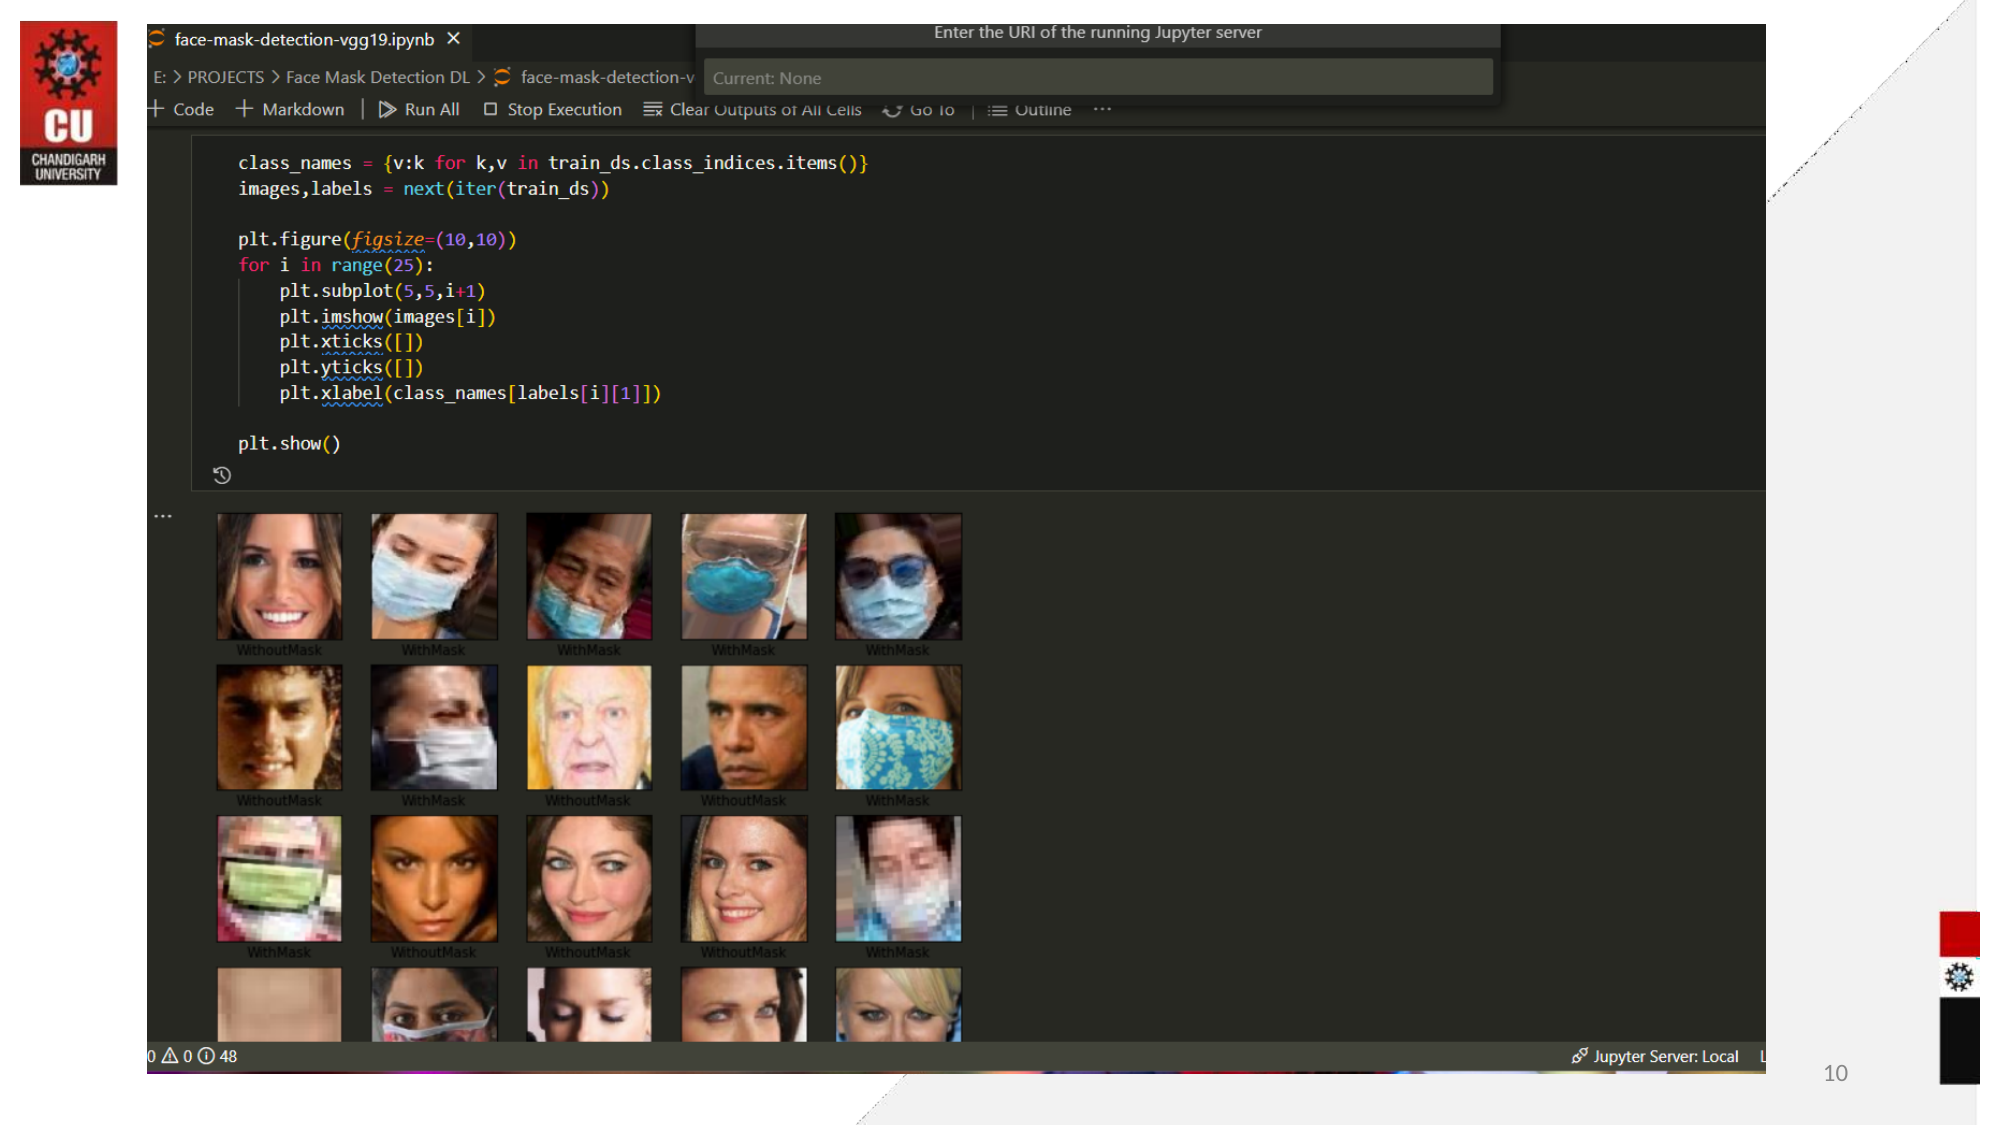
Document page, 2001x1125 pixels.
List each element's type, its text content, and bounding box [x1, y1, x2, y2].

slide_number 10 [1816, 1060, 1855, 1086]
picture [20, 0, 1980, 1125]
